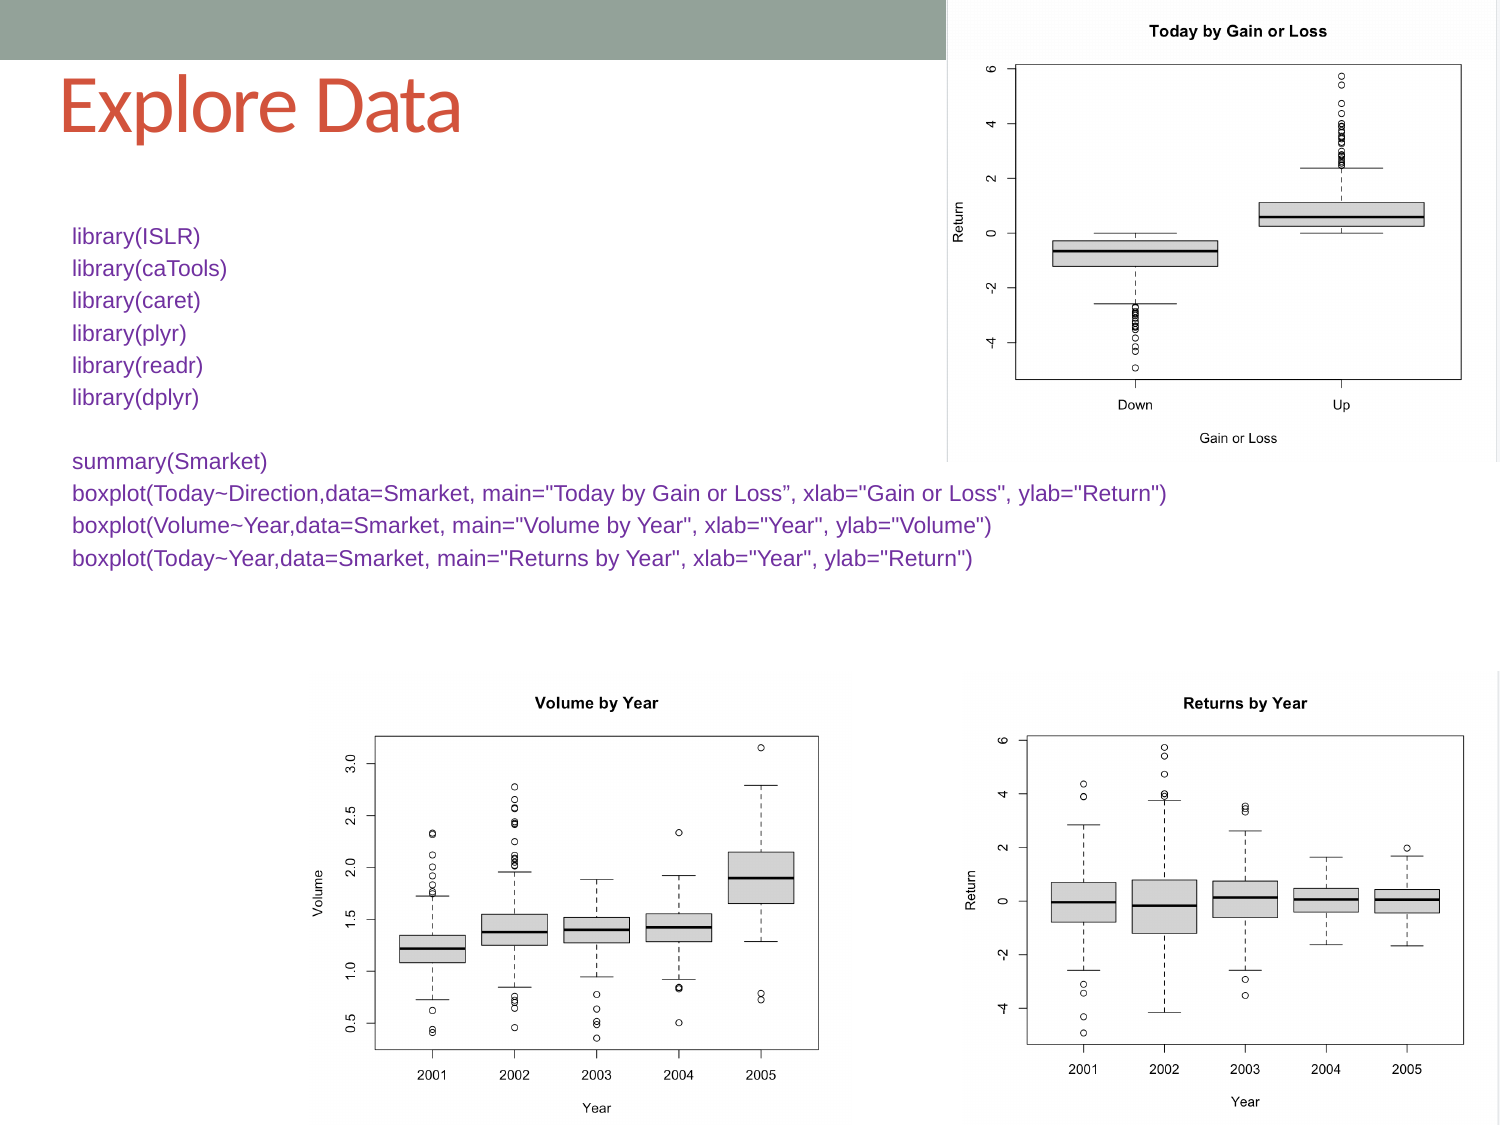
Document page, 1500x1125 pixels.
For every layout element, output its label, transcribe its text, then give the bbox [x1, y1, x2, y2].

picture [309, 671, 853, 1125]
list library(ISLR) library(caTools) library(caret) library(plyr) library(readr) library(dplyr) summary(Smarket) boxplot(Today~Direction,data=Smarket, main="Today by Gain or Loss”, xlab="Gain or Loss", ylab="Return") boxplot(Volume~Year,data=Smarket, main="Volume by Year", xlab="Year", ylab="Volume") boxplot(Today~Year,data=Smarket, main="Returns by Year", xlab="Year", ylab="Return") [56, 214, 1345, 862]
picture [945, 0, 1500, 462]
picture [962, 671, 1500, 1125]
title Explore Data [44, 15, 917, 185]
